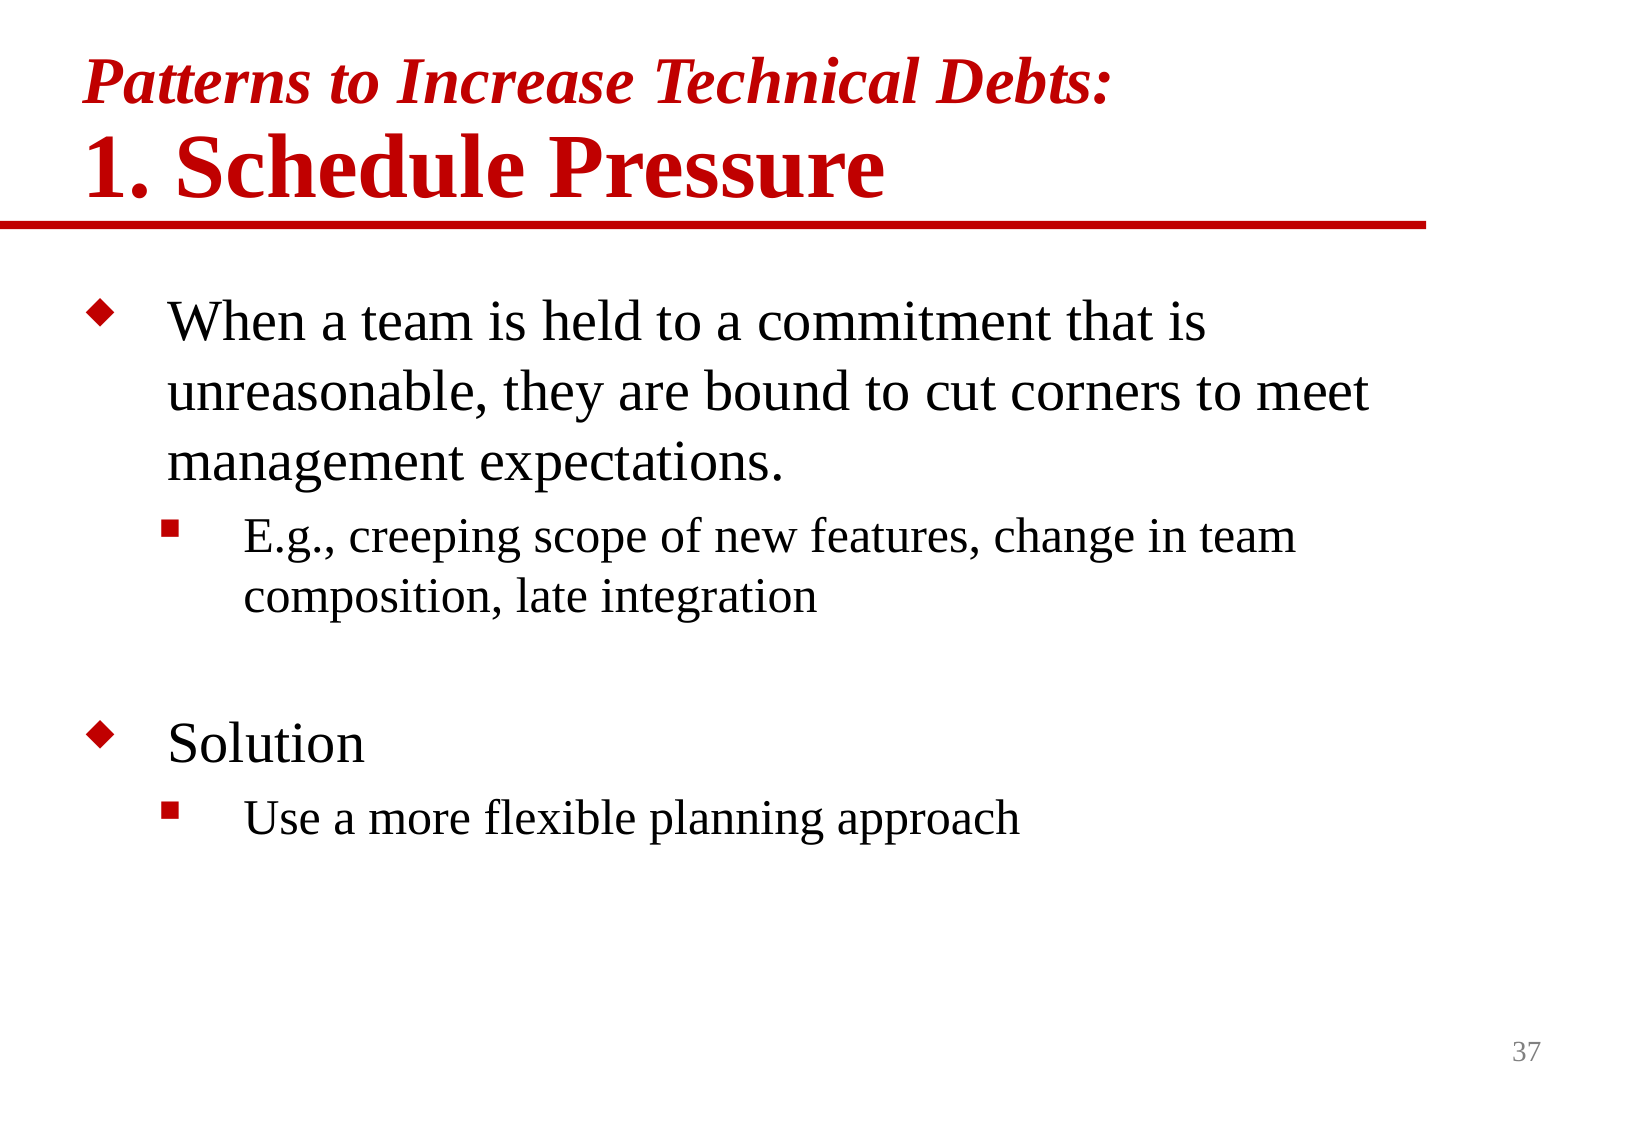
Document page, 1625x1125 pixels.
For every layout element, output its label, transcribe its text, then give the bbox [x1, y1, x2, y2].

list When a team is held to a commitment that is unreasonable, they are bound to cut corners to meet management expectations. E.g., creeping scope of new features, change in team composition, late integration Solution Use a more flexible planning approach [67, 275, 1550, 1088]
title Patterns to Increase Technical Debts: 1. Schedule Pressure [67, 43, 1550, 225]
slide_number 37 [1218, 1012, 1557, 1088]
